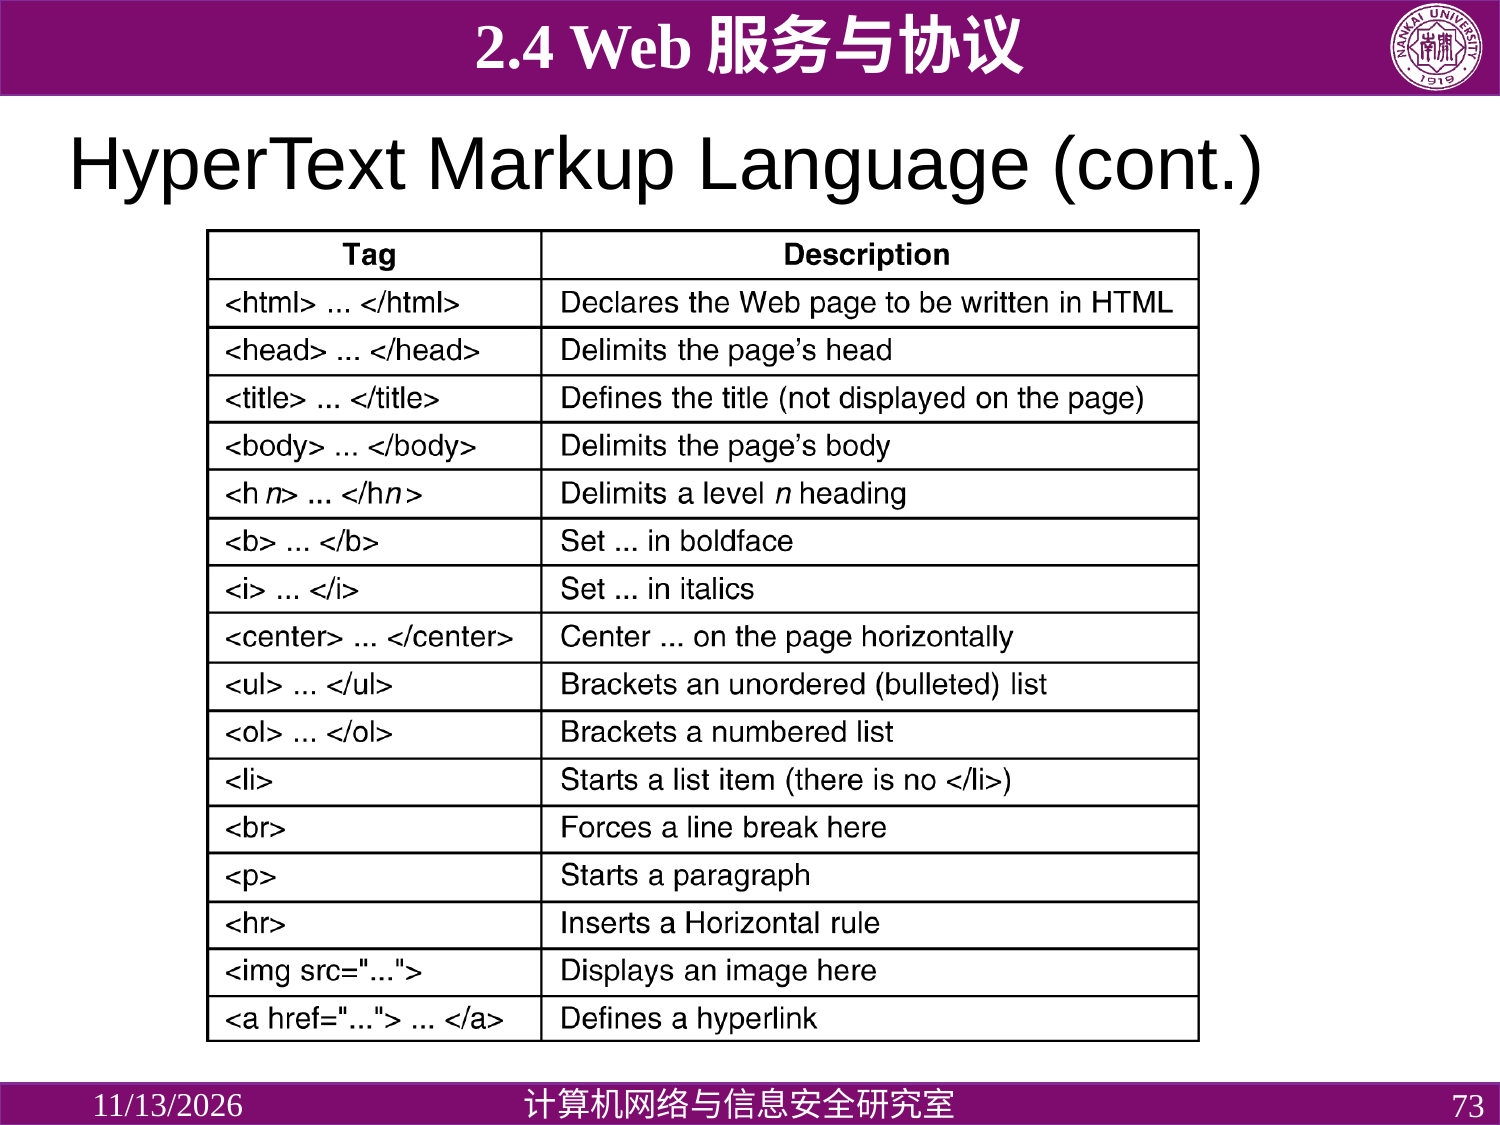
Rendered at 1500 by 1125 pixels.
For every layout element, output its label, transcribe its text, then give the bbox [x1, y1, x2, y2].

picture [206, 229, 1200, 1042]
title HyperText Markup Language (cont.) [53, 99, 1459, 232]
text_box 2.4 Web服务与协议 [108, 5, 1391, 90]
picture [1391, 4, 1482, 90]
